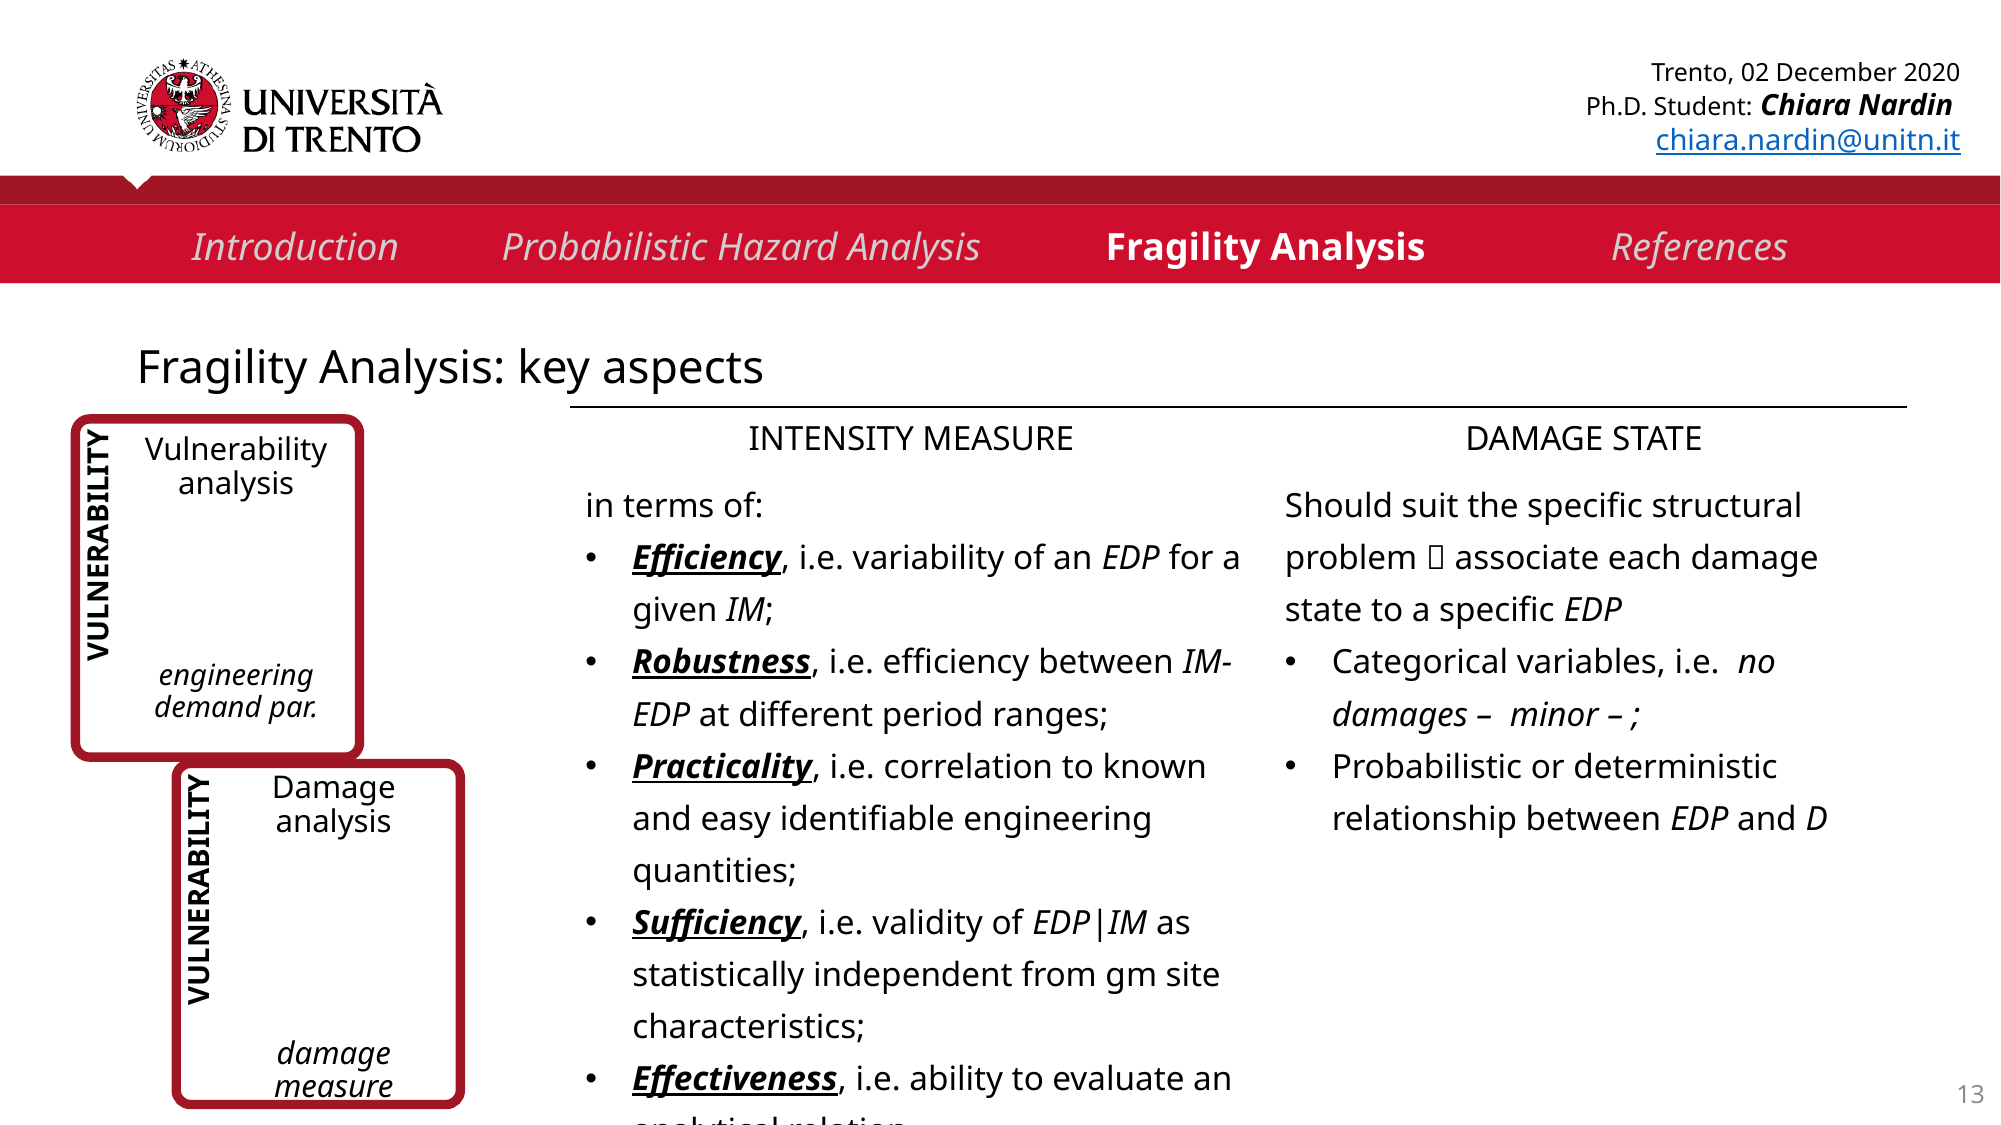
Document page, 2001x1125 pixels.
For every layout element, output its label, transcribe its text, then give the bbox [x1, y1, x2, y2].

table_header Introduction [122, 213, 470, 273]
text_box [75, 418, 360, 764]
picture [0, 0, 2001, 1125]
table_header References [1518, 213, 1881, 273]
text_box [176, 763, 461, 1105]
slide_number 13 [1857, 1065, 2000, 1125]
table_header Probabilistic Hazard Analysis [470, 213, 1013, 273]
table_header Fragility Analysis [1013, 213, 1518, 273]
list Fragility Analysis: key aspects [121, 336, 1229, 408]
text_box Trento, 02 December 2020 Ph.D. Student: Chiara Nardin chiara.nardin@unitn.it [1401, 48, 1976, 169]
